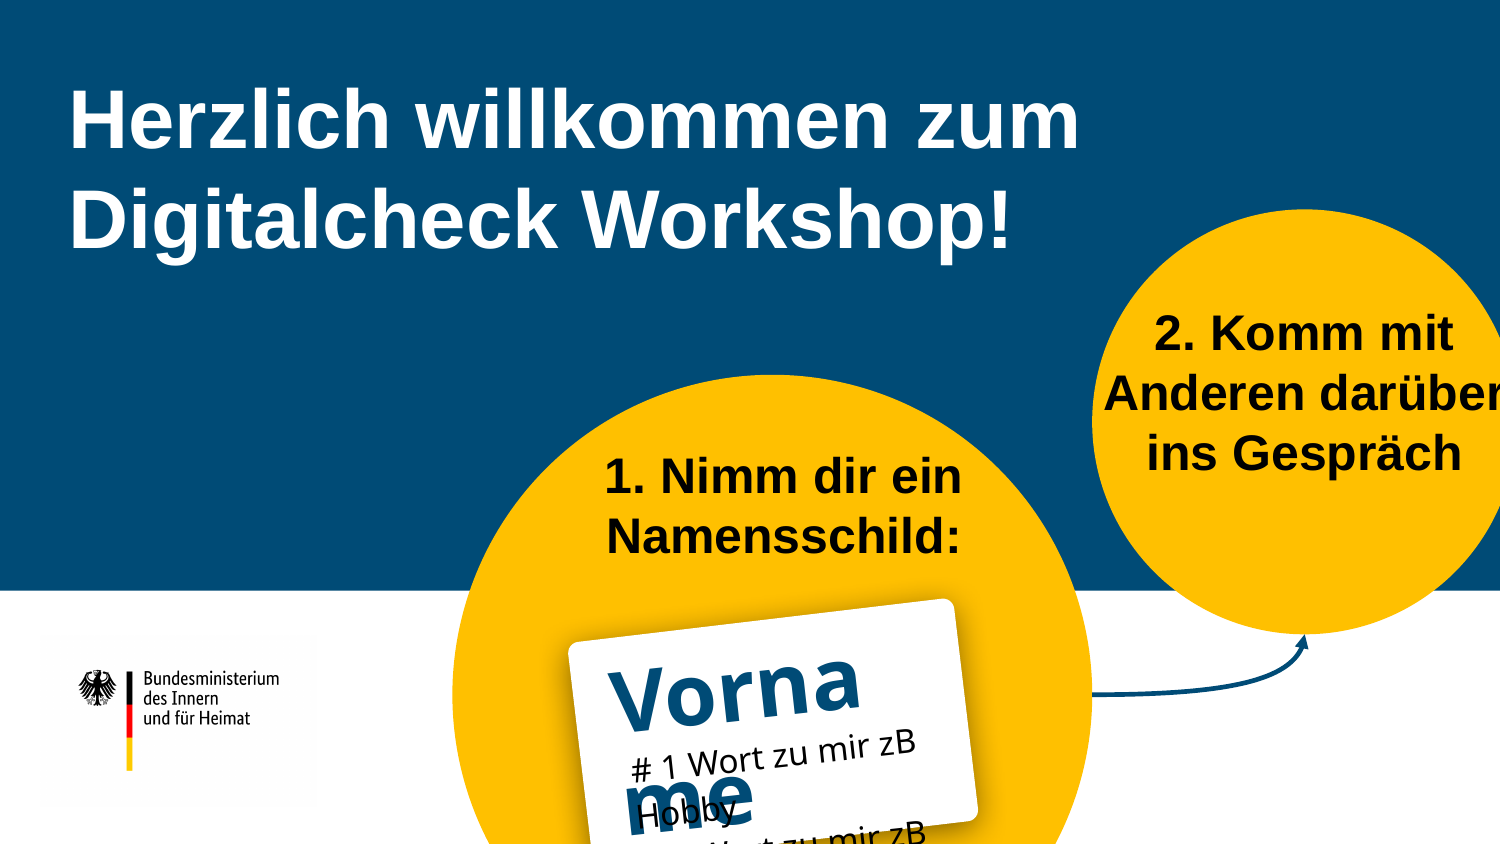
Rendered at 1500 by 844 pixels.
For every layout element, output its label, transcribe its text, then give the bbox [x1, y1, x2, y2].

text_box [1134, 209, 1475, 294]
text_box [0, 0, 1500, 591]
text_box Herzlich willkommen zum Digitalcheck Workshop! [68, 65, 1320, 266]
text_box 2. Komm mit Anderen darüber ins Gespräch [1092, 294, 1500, 487]
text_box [1091, 634, 1305, 695]
picture [39, 635, 317, 807]
text_box [1102, 487, 1500, 635]
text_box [566, 597, 989, 844]
text_box [452, 446, 1093, 844]
text_box 1. Nimm dir ein Namensschild: [571, 438, 997, 570]
text_box [581, 374, 964, 438]
